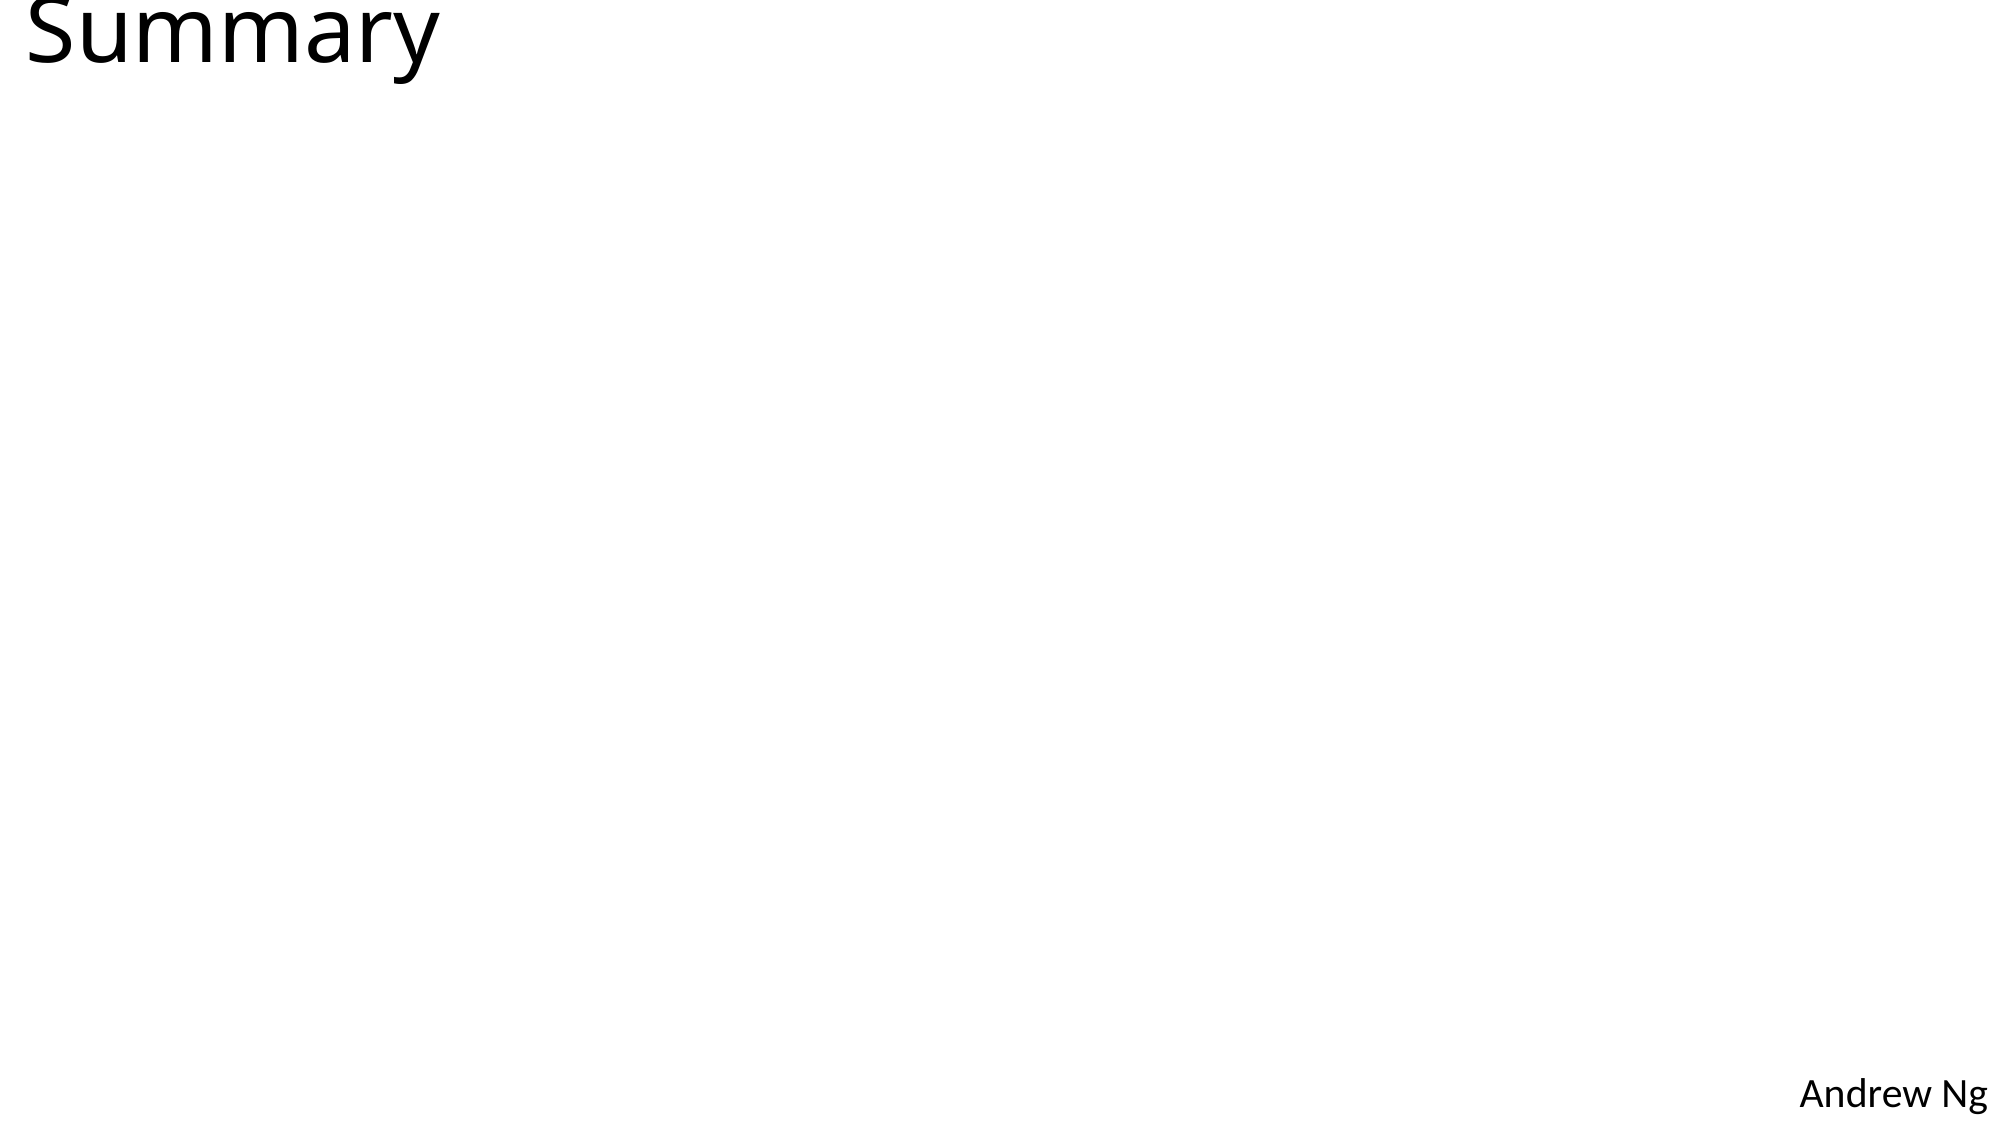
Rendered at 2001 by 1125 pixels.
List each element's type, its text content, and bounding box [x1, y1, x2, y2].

title Summary [11, 0, 2000, 194]
